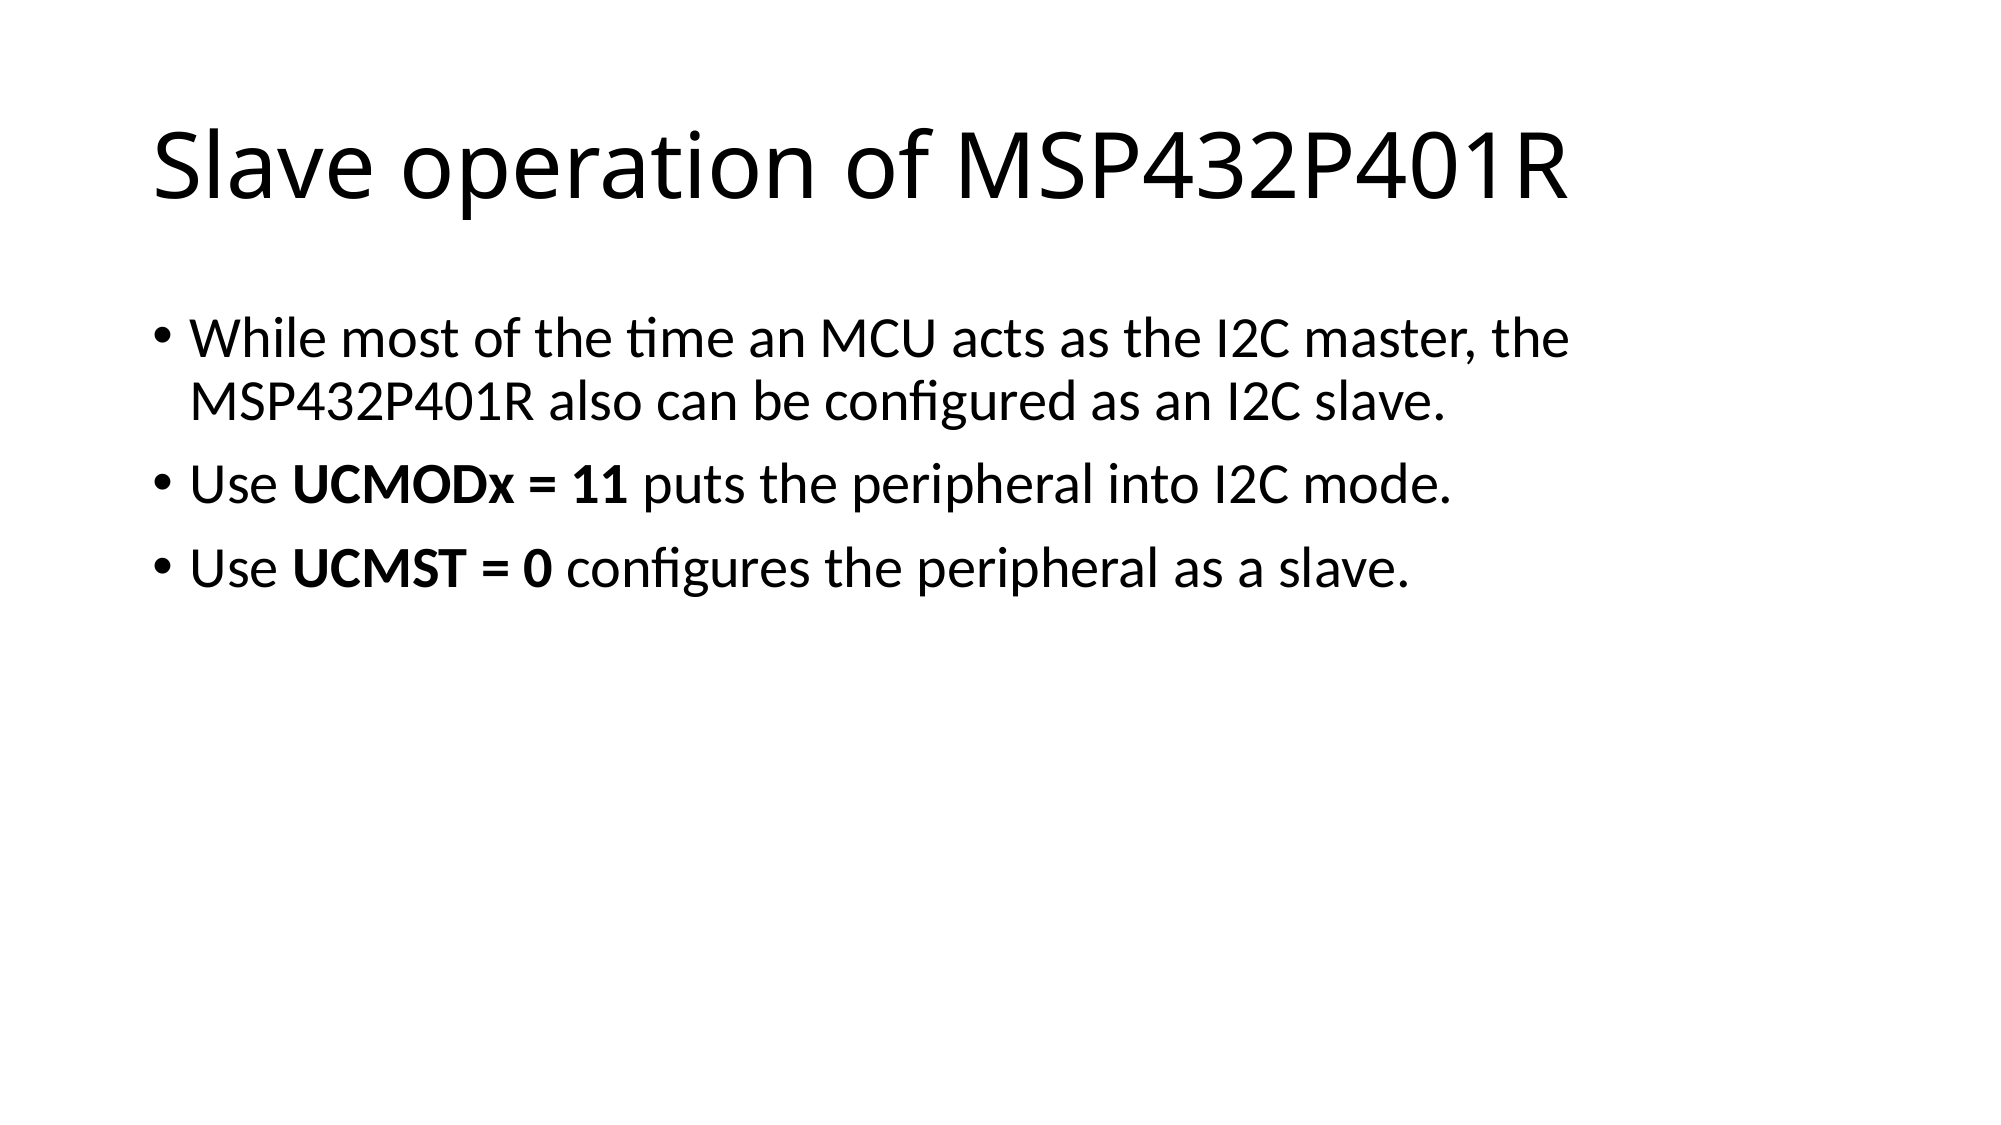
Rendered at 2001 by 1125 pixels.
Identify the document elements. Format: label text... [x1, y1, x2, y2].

list While most of the time an MCU acts as the I2C master, the MSP432P401R also can be configured as an I2C slave. Use UCMODx = 11 puts the peripheral into I2C mode. Use UCMST = 0 configures the peripheral as a slave. [137, 299, 1863, 1014]
title Slave operation of MSP432P401R [137, 59, 1863, 278]
